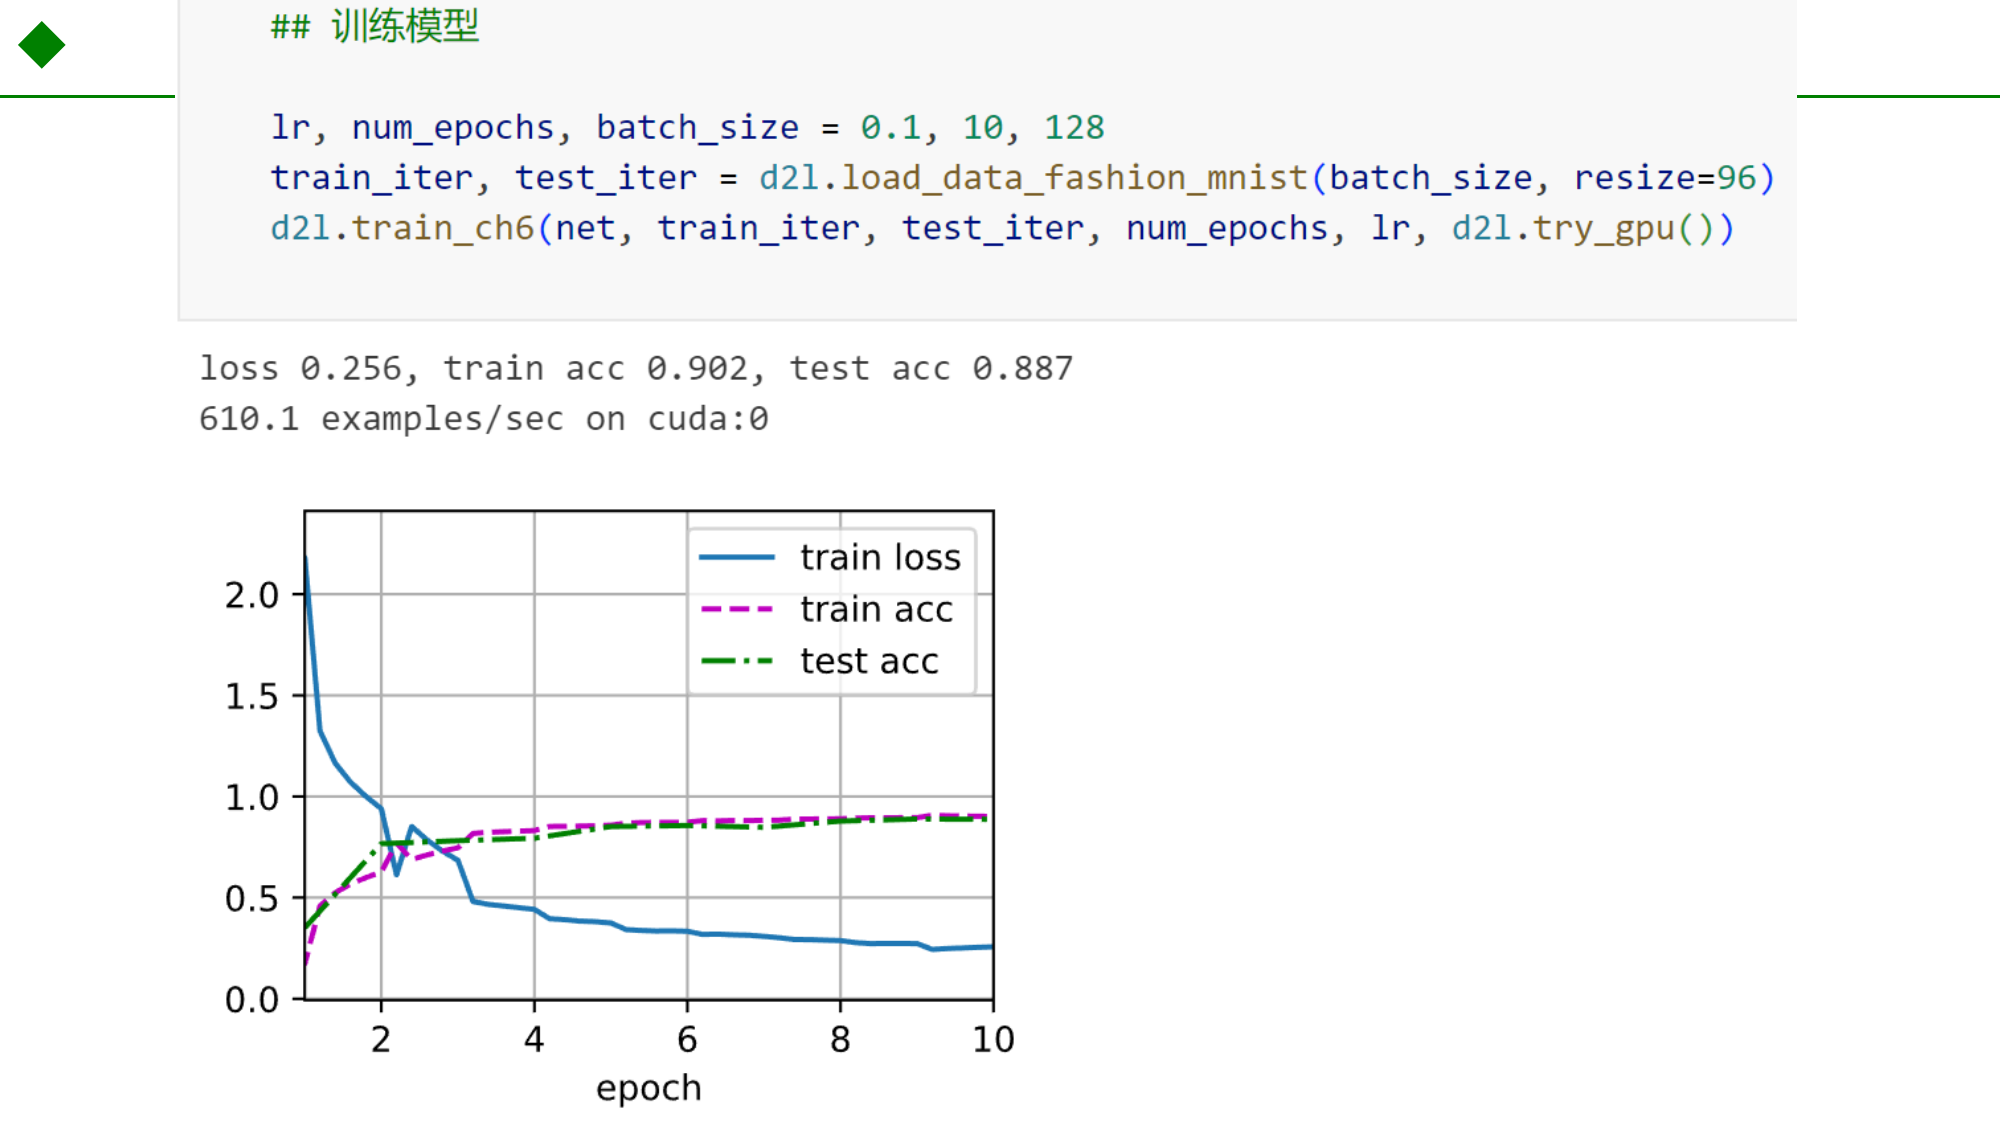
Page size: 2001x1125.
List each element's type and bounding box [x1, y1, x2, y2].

picture [175, 0, 1797, 1121]
